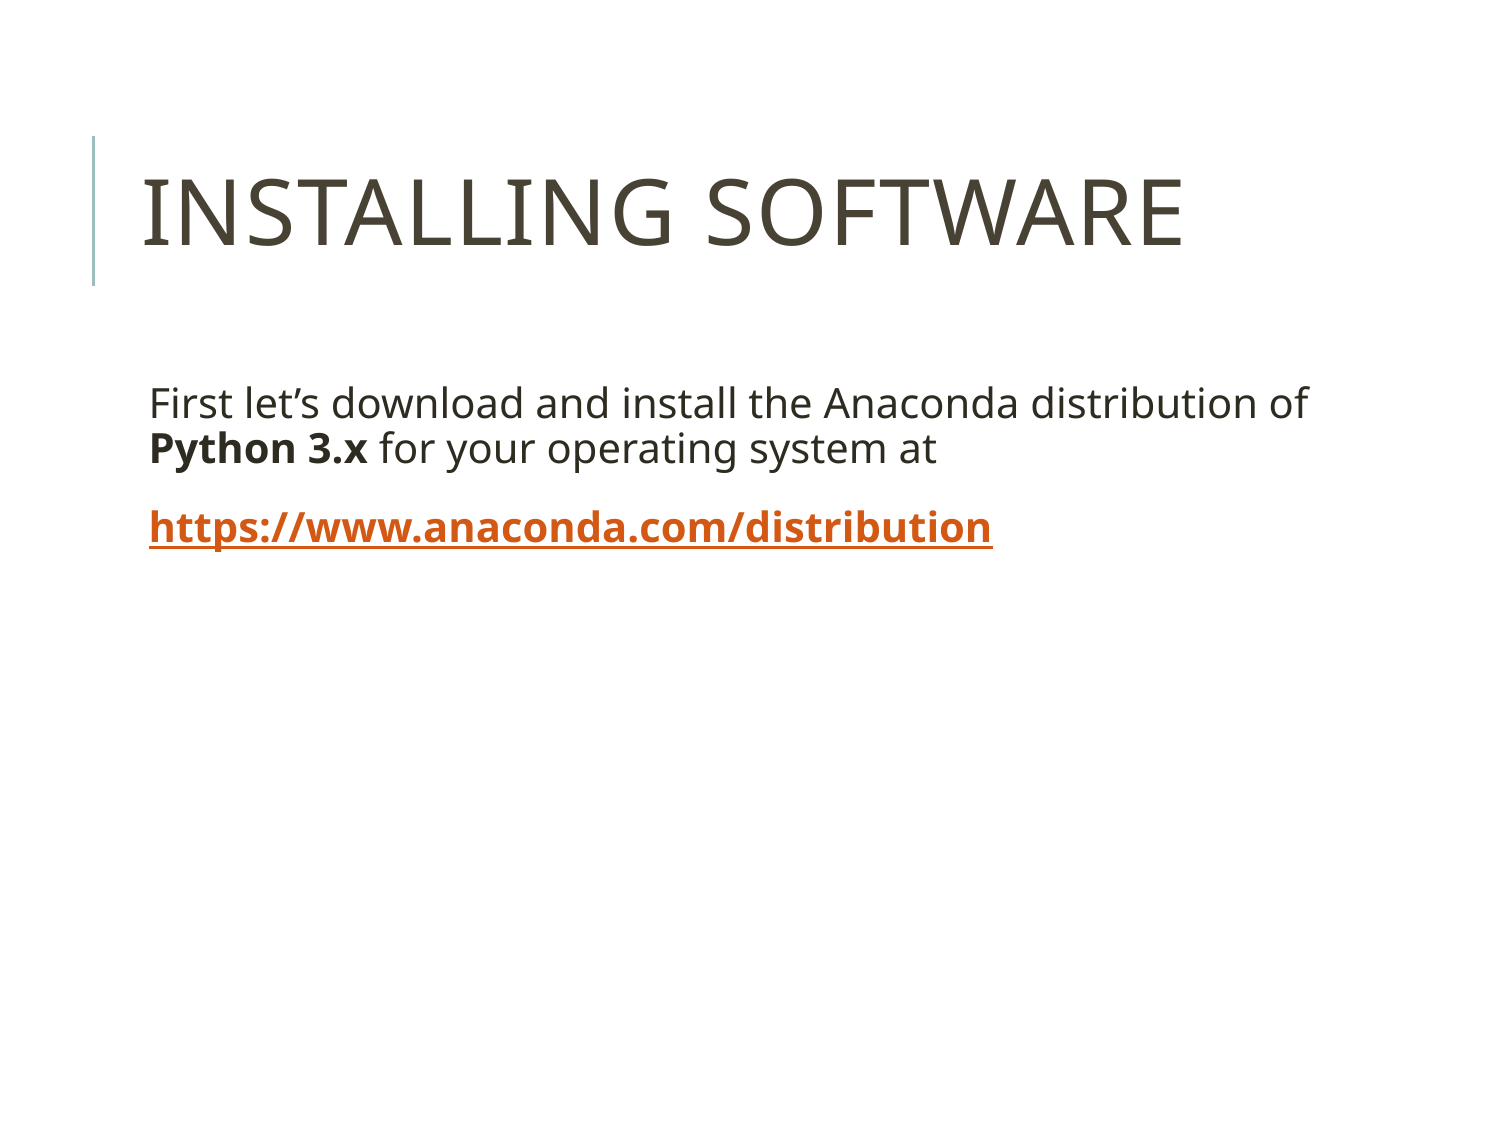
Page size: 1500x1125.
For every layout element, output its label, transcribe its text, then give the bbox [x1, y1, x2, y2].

title Installing Software [126, 96, 1322, 342]
list First let’s download and install the Anaconda distribution of Python 3.x for your operating system at https://www.anaconda.com/distribution [126, 375, 1322, 1035]
